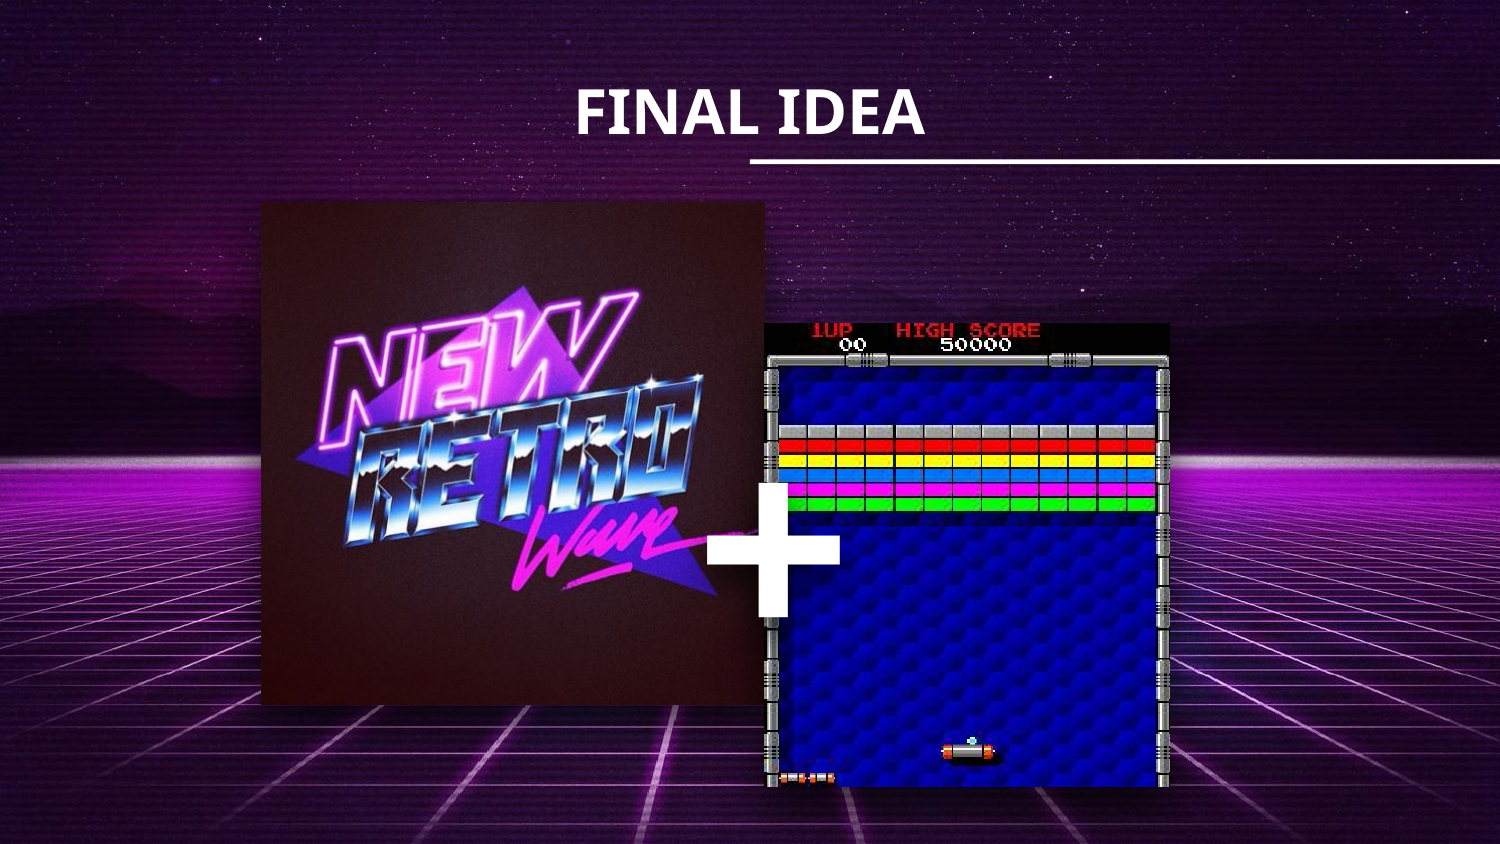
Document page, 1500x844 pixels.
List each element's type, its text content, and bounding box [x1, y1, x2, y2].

title FINAL IDEA [101, 22, 1399, 162]
picture [0, 0, 1500, 844]
